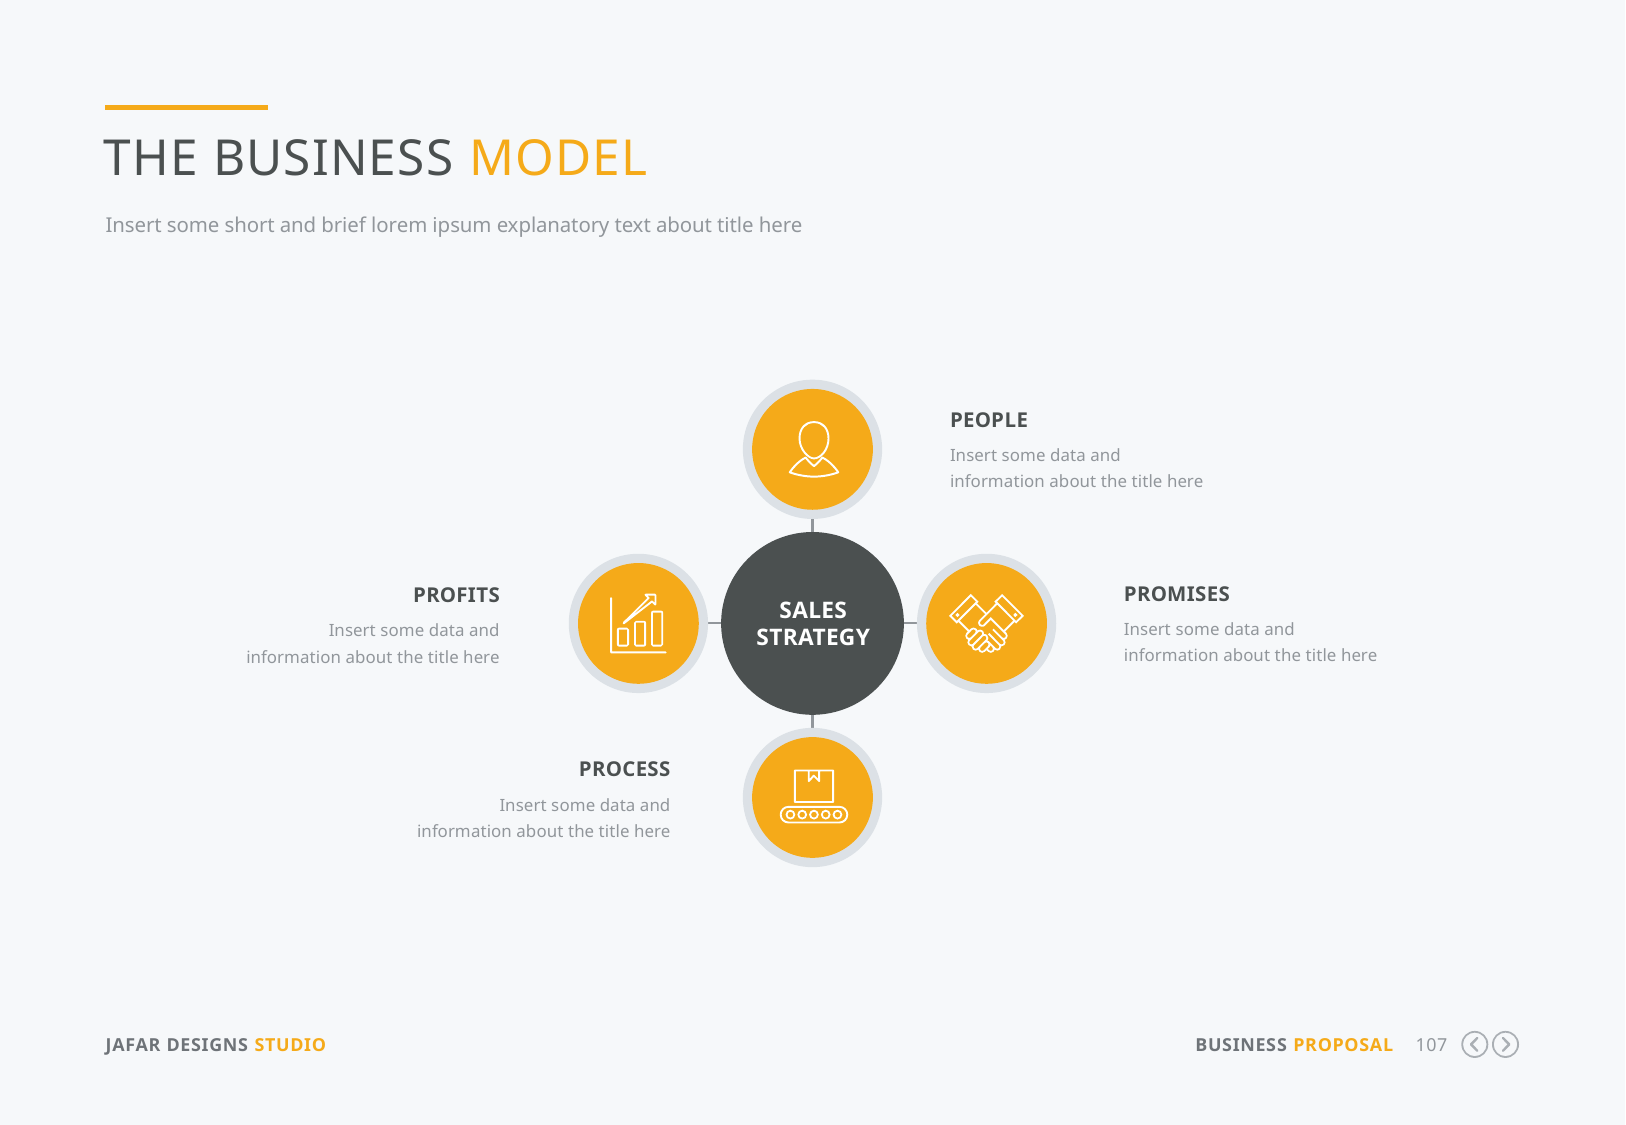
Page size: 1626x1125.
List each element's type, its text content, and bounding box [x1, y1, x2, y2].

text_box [916, 553, 1057, 694]
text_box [1123, 581, 1389, 666]
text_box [742, 727, 883, 868]
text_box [405, 756, 671, 842]
list Insert some short and brief lorem ipsum explanatory text about title here [105, 209, 1519, 241]
list The business model [103, 125, 1518, 188]
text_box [742, 379, 883, 519]
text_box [949, 406, 1215, 492]
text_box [568, 553, 709, 694]
text_box Sales strategy [732, 596, 894, 651]
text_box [234, 582, 500, 668]
text_box [720, 531, 905, 716]
